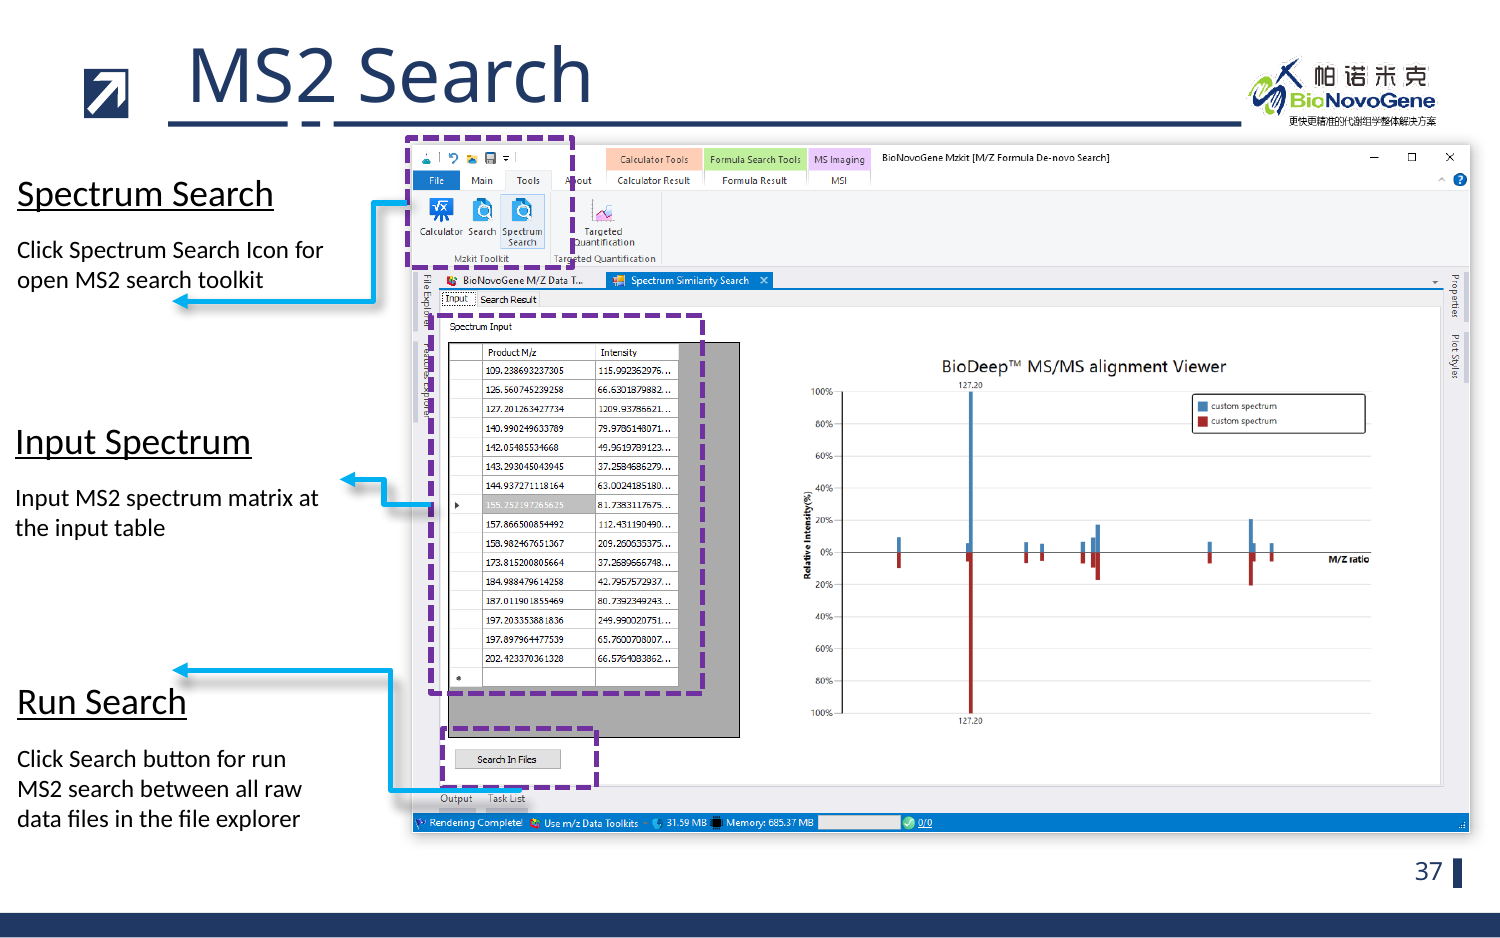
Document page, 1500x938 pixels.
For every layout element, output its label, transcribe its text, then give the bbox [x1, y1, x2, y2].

text_box MS2 Search [171, 19, 1058, 127]
text_box Input Spectrum Input MS2 spectrum matrix at the input table [0, 409, 340, 550]
picture [395, 55, 1489, 850]
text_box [286, 554, 405, 903]
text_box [339, 479, 432, 505]
text_box Spectrum Search Click Spectrum Search Icon for open MS2 search toolkit [2, 161, 342, 302]
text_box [171, 202, 408, 304]
text_box Run Search Click Search button for run MS2 search between all raw data files in the file explorer [2, 670, 281, 840]
